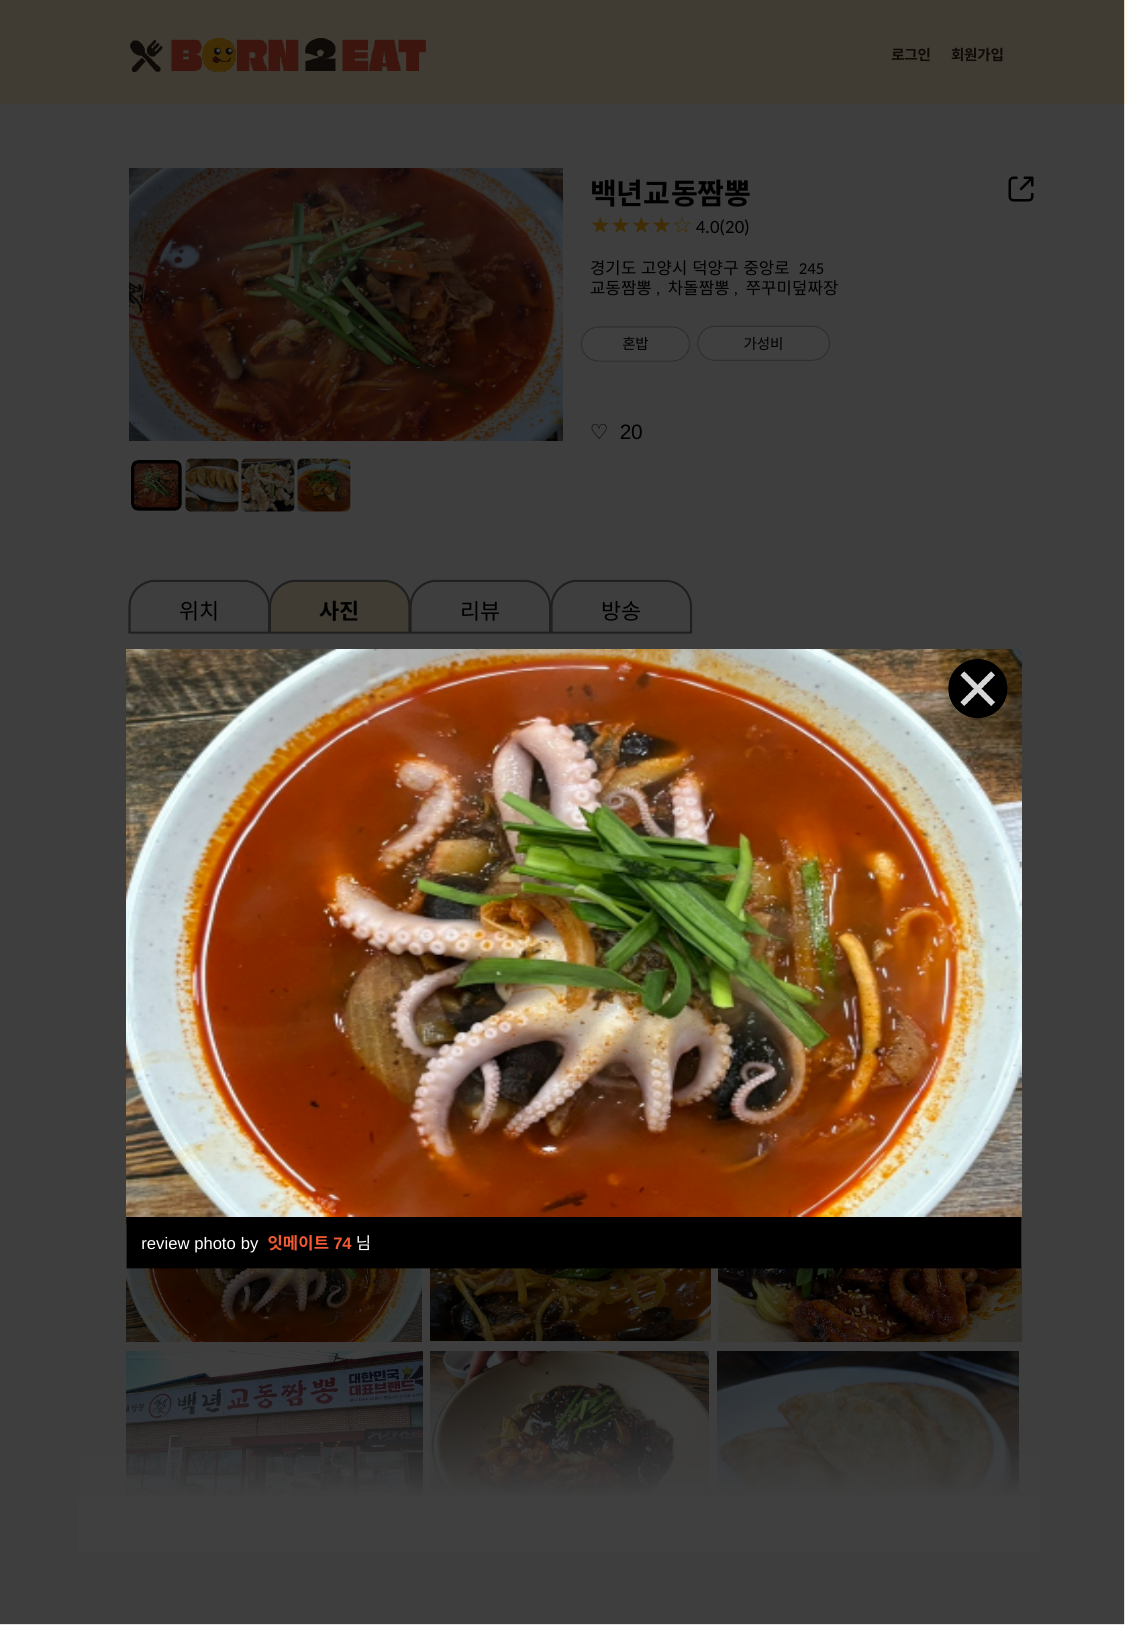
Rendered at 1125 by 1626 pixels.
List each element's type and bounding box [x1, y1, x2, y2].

picture [132, 461, 181, 510]
text_box [948, 659, 1008, 719]
text_box [711, 1217, 718, 1269]
picture [125, 649, 1022, 1342]
text_box [0, 0, 1125, 1625]
picture [126, 1351, 422, 1544]
picture [1006, 174, 1036, 204]
picture [184, 457, 353, 514]
picture [129, 168, 563, 442]
picture [430, 1351, 709, 1544]
text_box [422, 1217, 430, 1269]
picture [717, 1351, 1019, 1543]
picture [130, 38, 426, 72]
